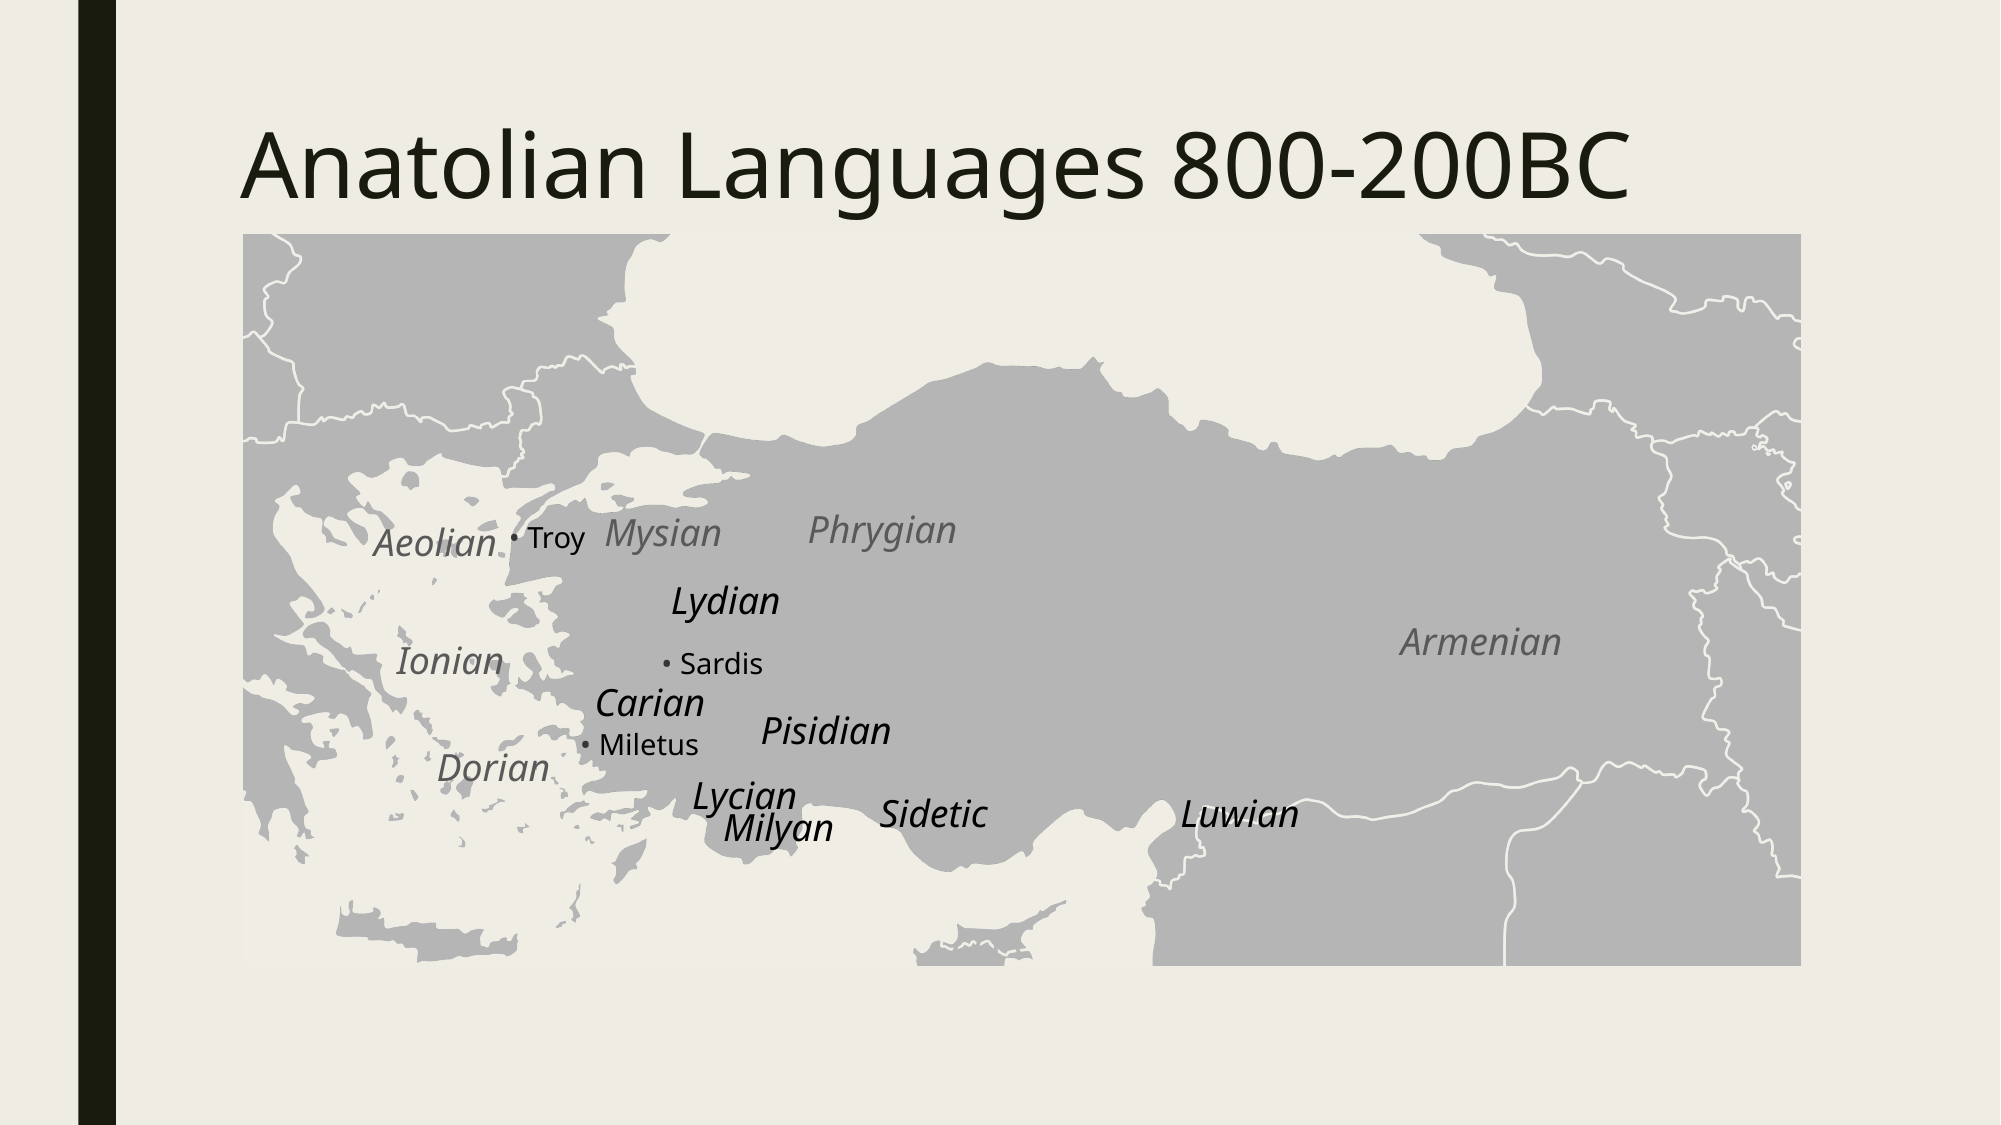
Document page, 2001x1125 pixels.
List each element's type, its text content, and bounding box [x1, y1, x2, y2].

title Anatolian Languages 800-200BC [225, 112, 1800, 357]
picture [243, 234, 1801, 966]
